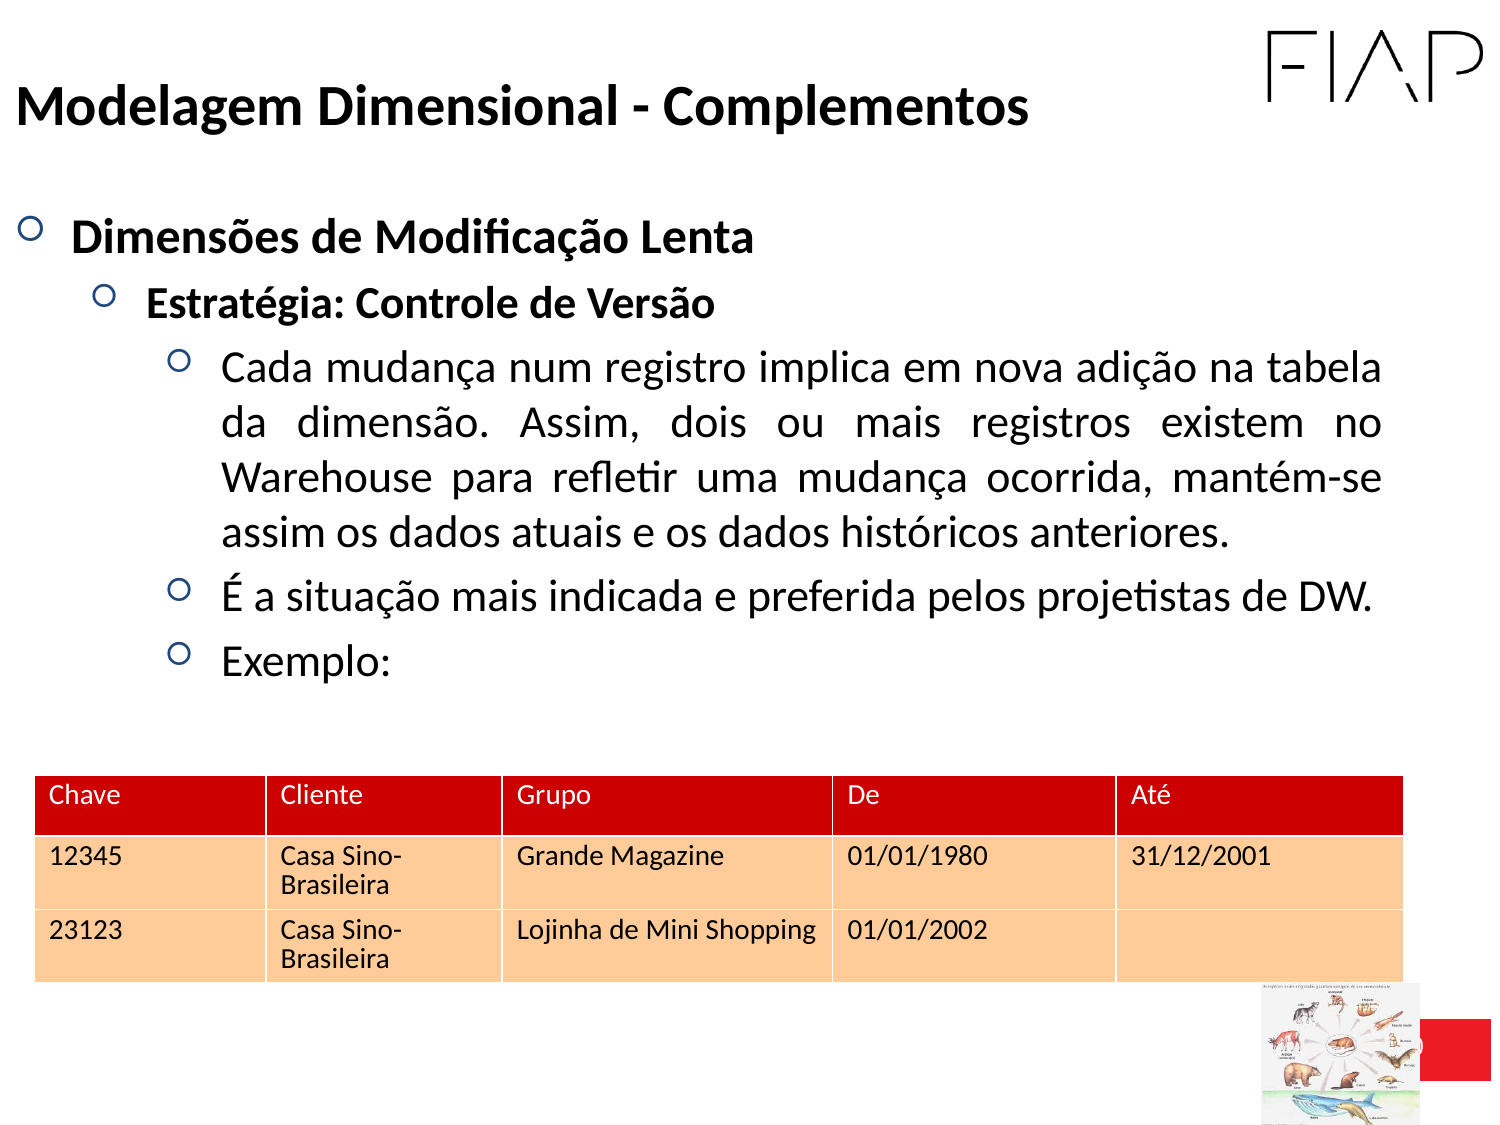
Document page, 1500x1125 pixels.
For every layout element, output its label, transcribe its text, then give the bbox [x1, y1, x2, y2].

table_cell Grande Magazine [503, 837, 832, 909]
picture [1261, 983, 1491, 1125]
table_header Chave [35, 776, 265, 835]
table_cell 31/12/2001 [1117, 837, 1403, 909]
text_box [37, 137, 1412, 982]
table_cell Casa Sino-Brasileira [267, 837, 501, 909]
table_header Cliente [267, 776, 501, 835]
table_cell [1117, 910, 1403, 982]
table_header Grupo [503, 776, 832, 835]
picture [1267, 30, 1483, 102]
table_cell 12345 [35, 837, 265, 909]
table_header Até [1117, 776, 1403, 835]
text_box Dimensões de Modificação Lenta Estratégia: Controle de Versão Cada mudança num registro implica em nova adição na tabela da dimensão. Assim, dois ou mais registros existem no Warehouse para refletir uma mudança ocorrida, mantém-se assim os dados atuais e os dados históricos anteriores. É a situação mais indicada e preferida pelos projetistas de DW. Exemplo: [0, 196, 1399, 1095]
table_cell Lojinha de Mini Shopping [503, 910, 832, 982]
table_cell 01/01/2002 [833, 910, 1115, 982]
table_cell 23123 [35, 910, 265, 982]
table_cell 01/01/1980 [833, 837, 1115, 909]
title Modelagem Dimensional - Complementos [0, 18, 1205, 185]
table_cell Casa Sino-Brasileira [267, 910, 501, 982]
table_header De [833, 776, 1115, 835]
